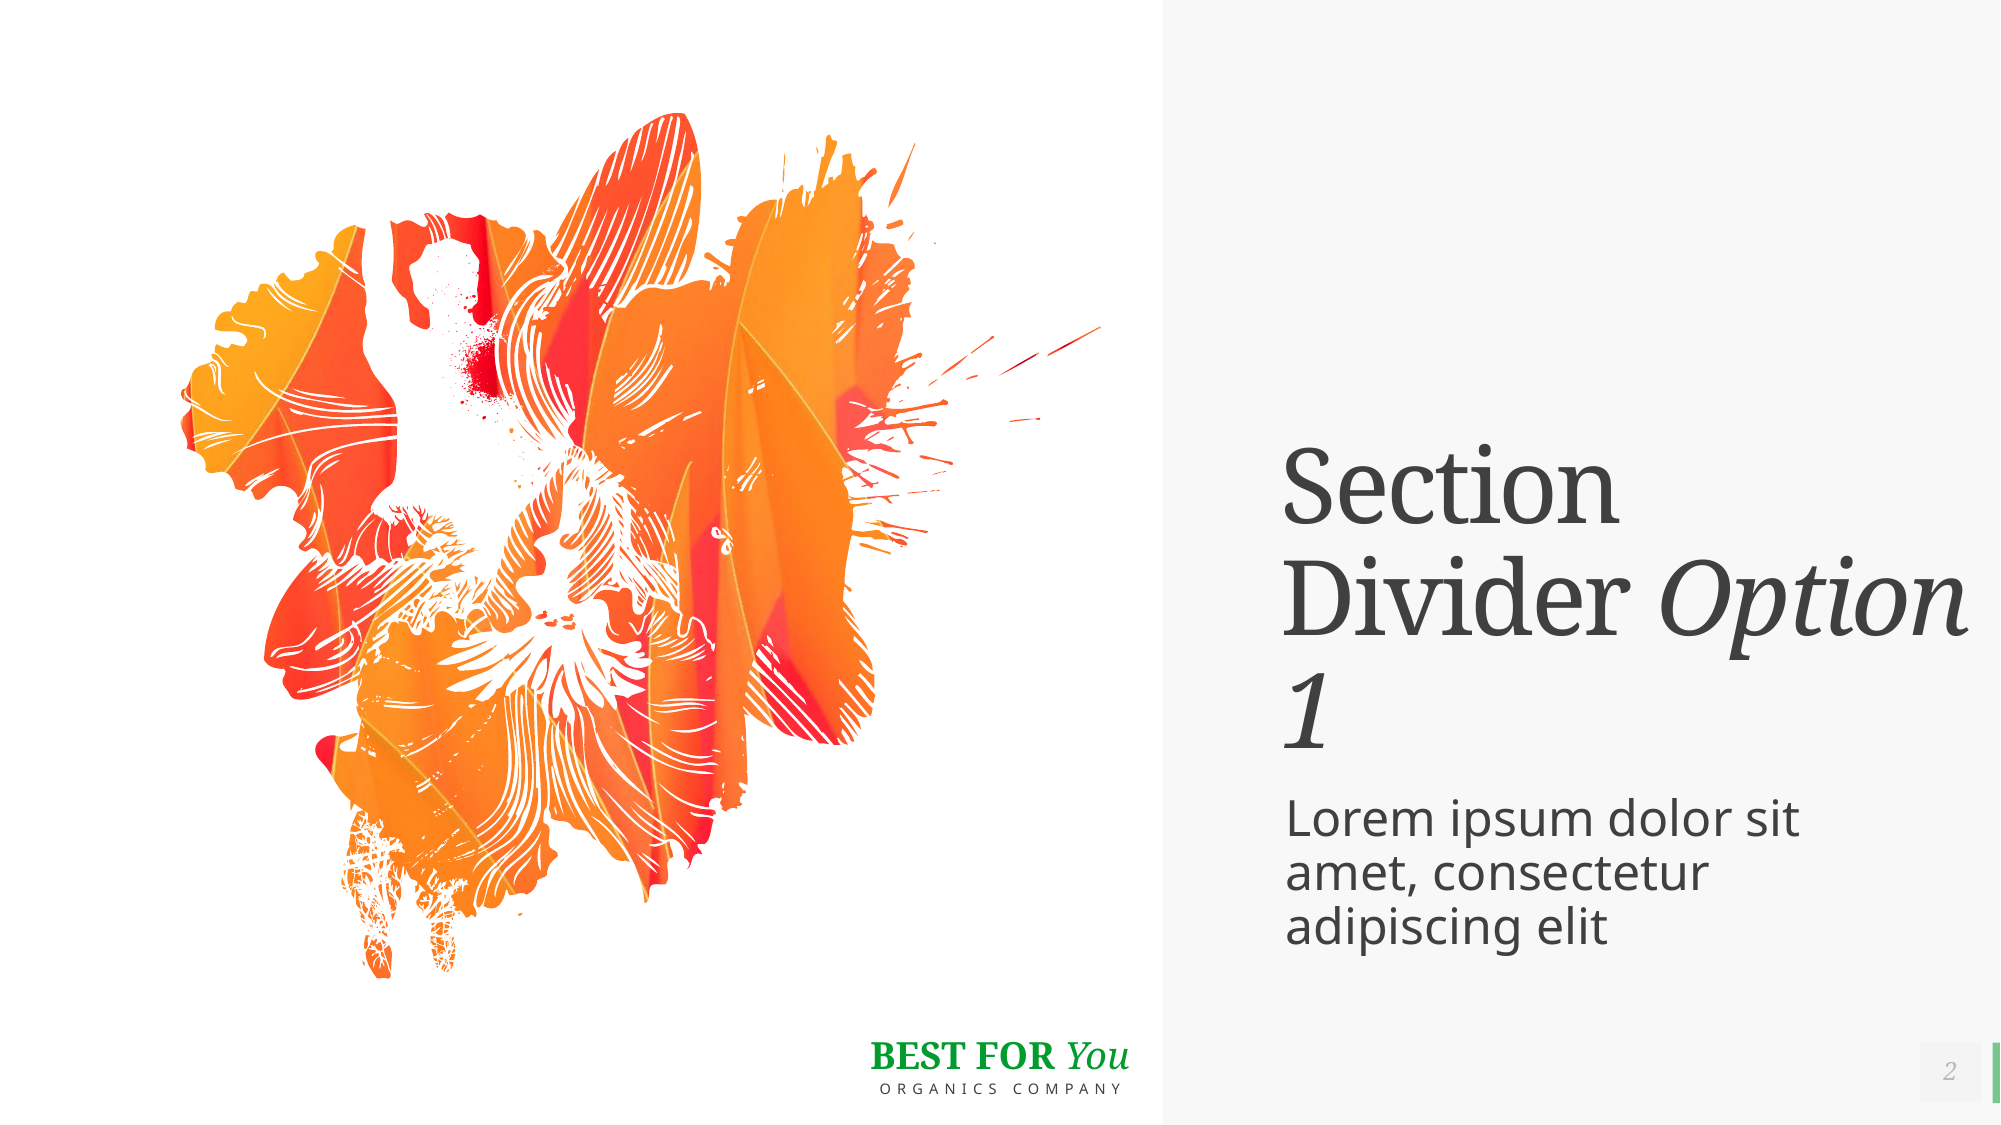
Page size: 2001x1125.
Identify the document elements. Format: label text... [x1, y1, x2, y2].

picture [180, 112, 1101, 979]
title Section Divider Option 1 [1162, 0, 2000, 1125]
subtitle Lorem ipsum dolor sit amet, consectetur adipiscing elit [1285, 793, 1883, 957]
slide_number 2 [1920, 1042, 1982, 1103]
